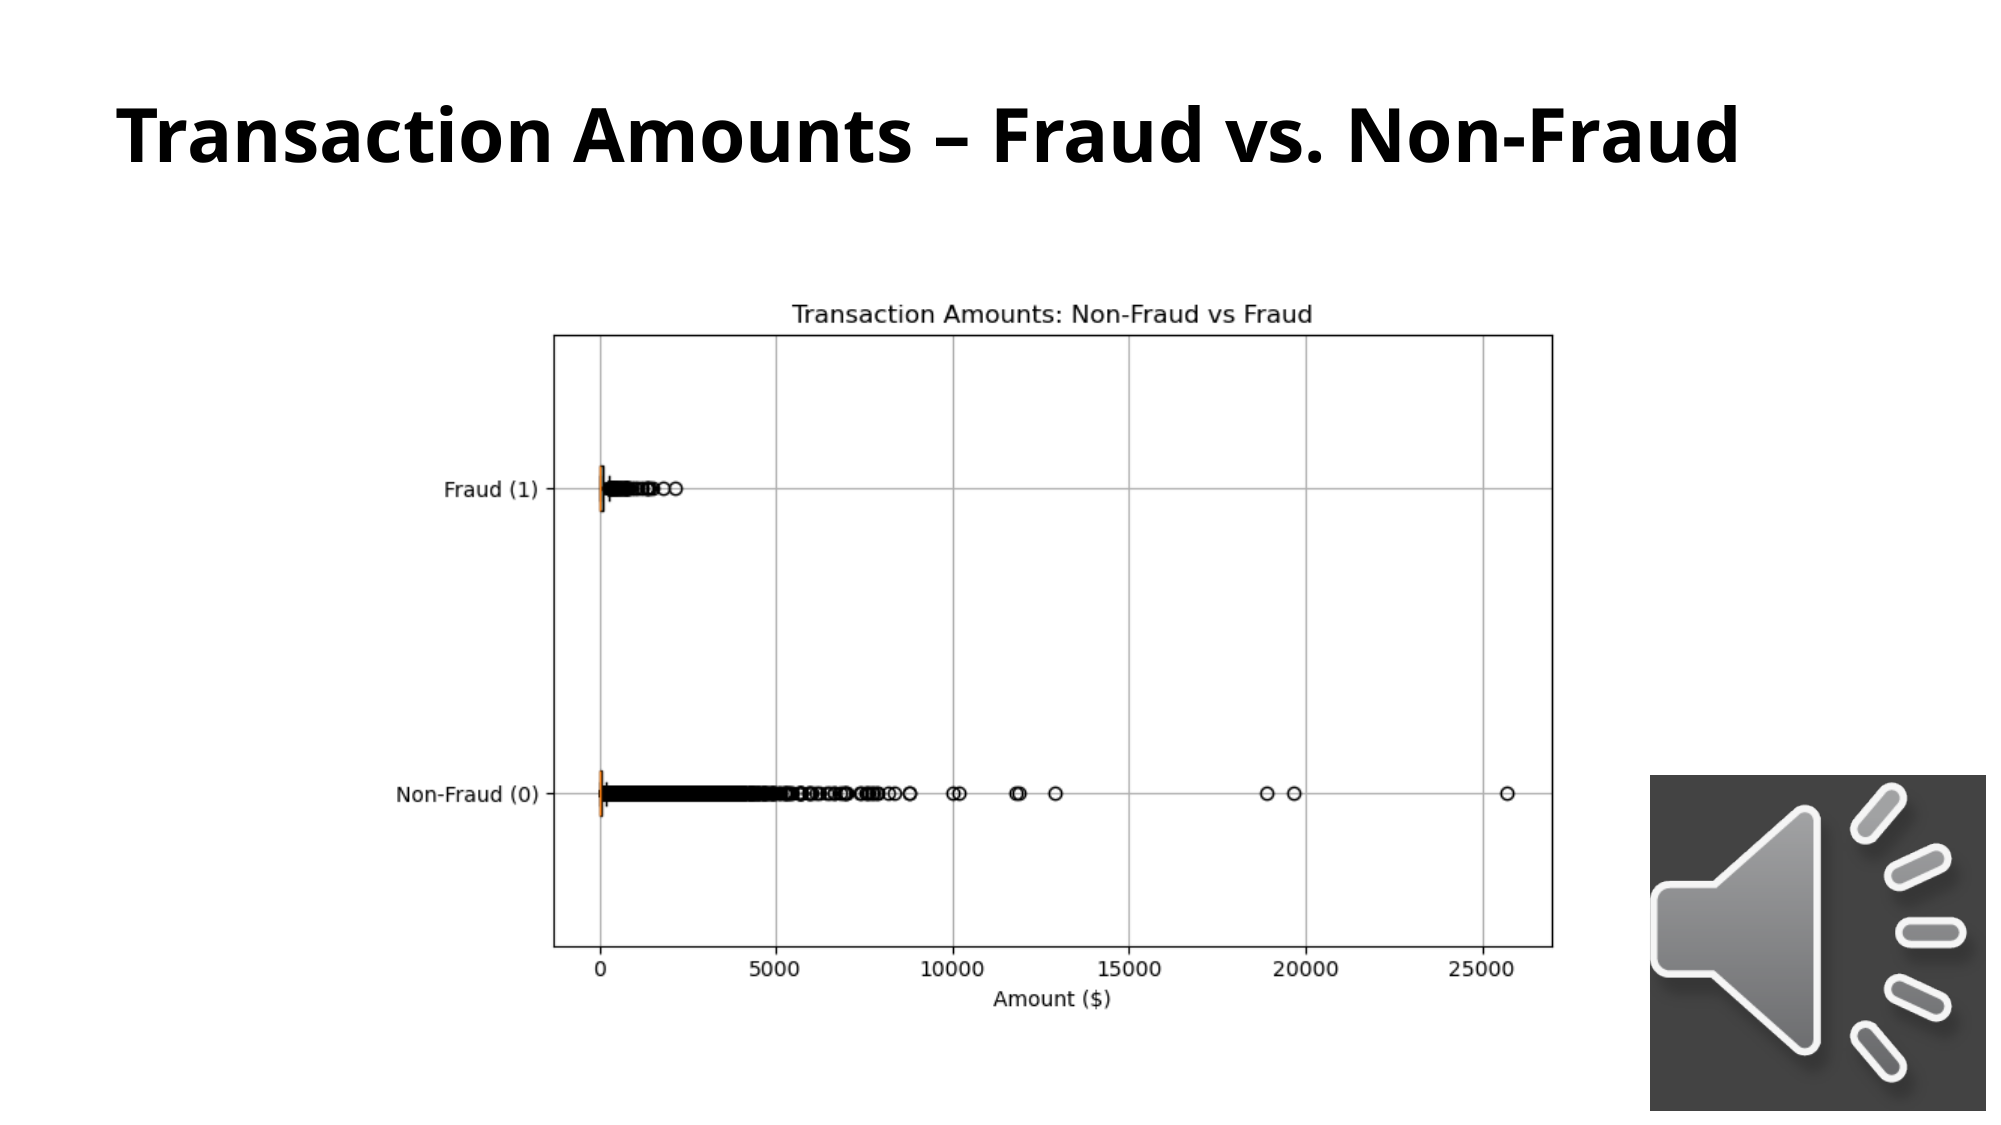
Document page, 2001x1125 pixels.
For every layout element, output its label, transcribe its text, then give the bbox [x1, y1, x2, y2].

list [381, 290, 1567, 1026]
title Transaction Amounts – Fraud vs. Non-Fraud [100, 90, 1849, 276]
picture [1648, 773, 1987, 1112]
